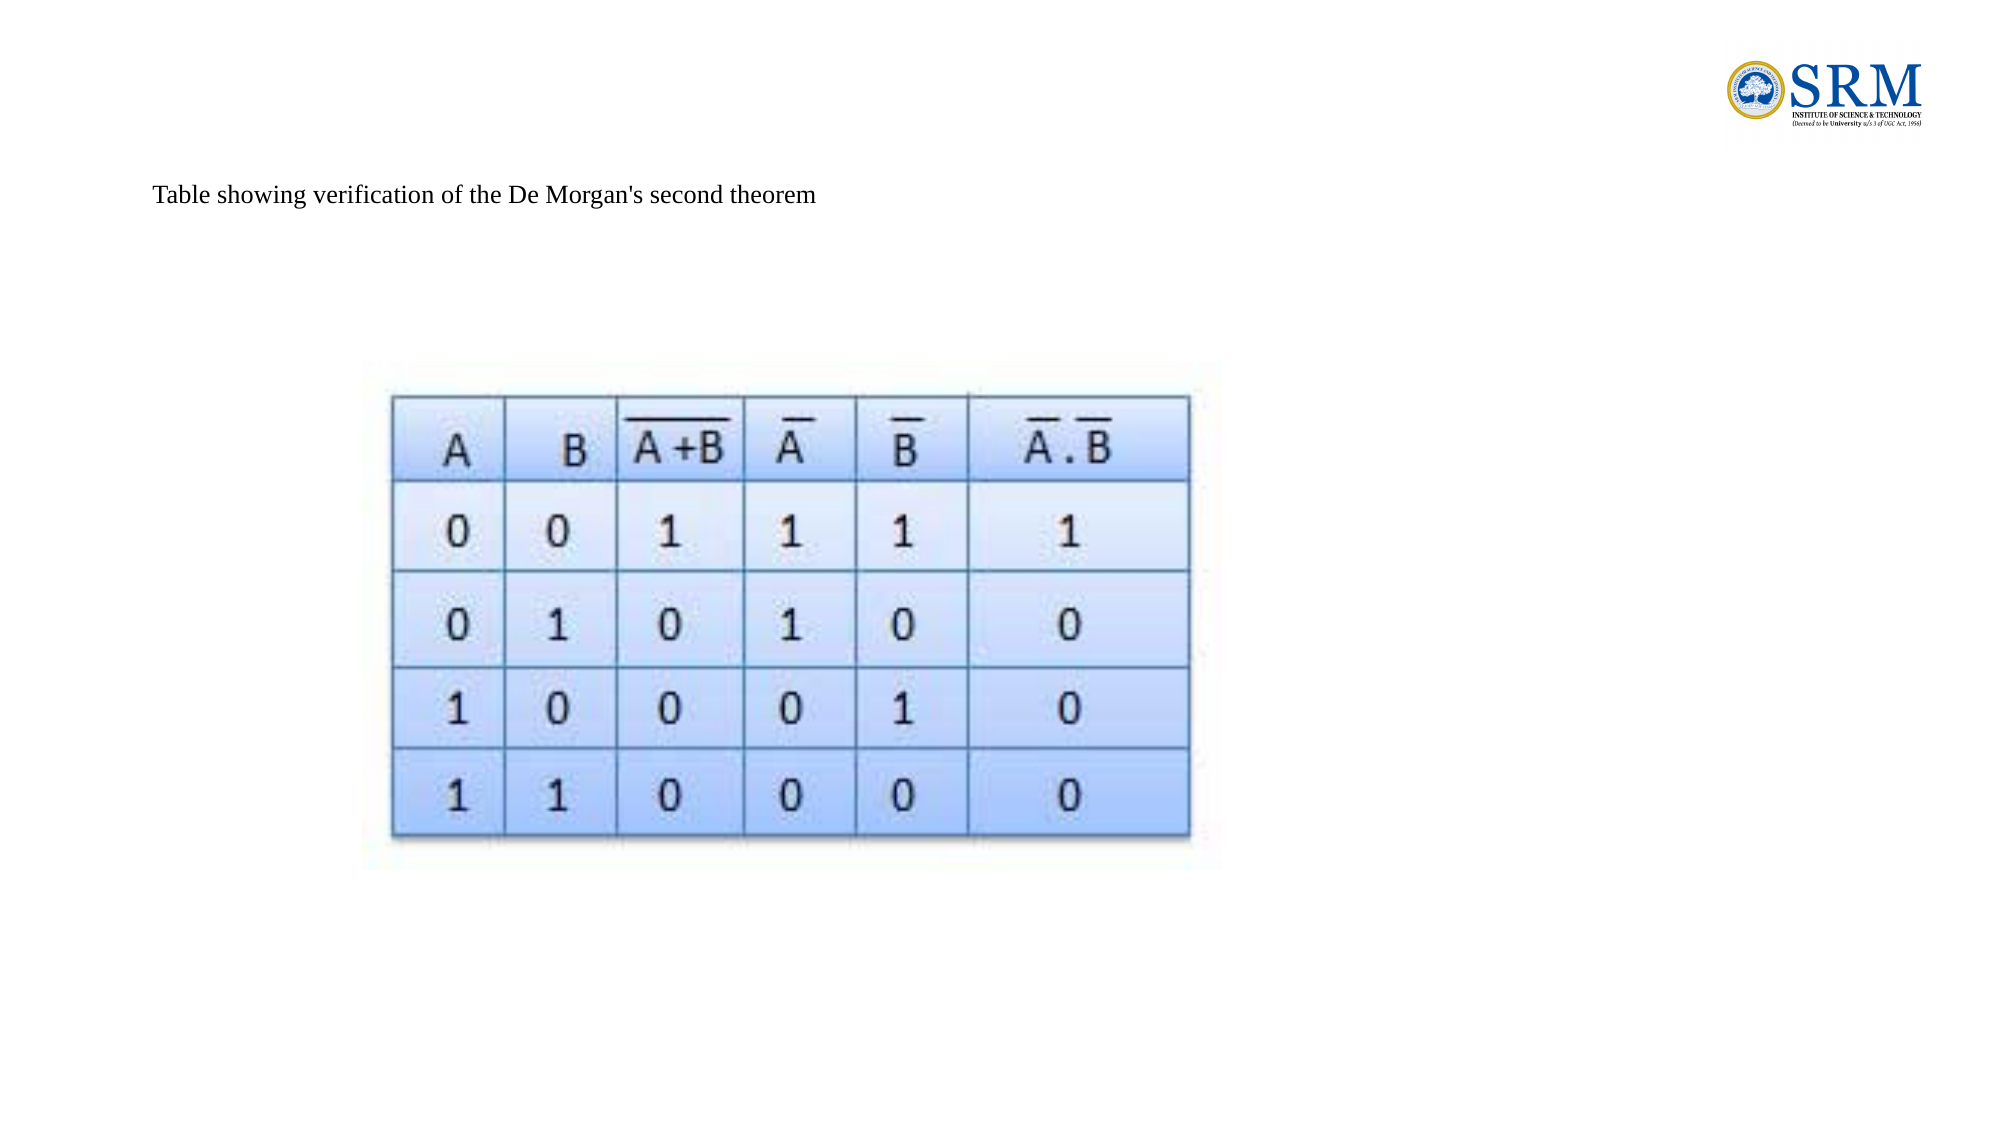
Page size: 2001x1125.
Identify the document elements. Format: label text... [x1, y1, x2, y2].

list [362, 361, 1222, 870]
title Table showing verification of the De Morgan's second theorem [137, 59, 1863, 278]
picture [1723, 37, 1926, 151]
